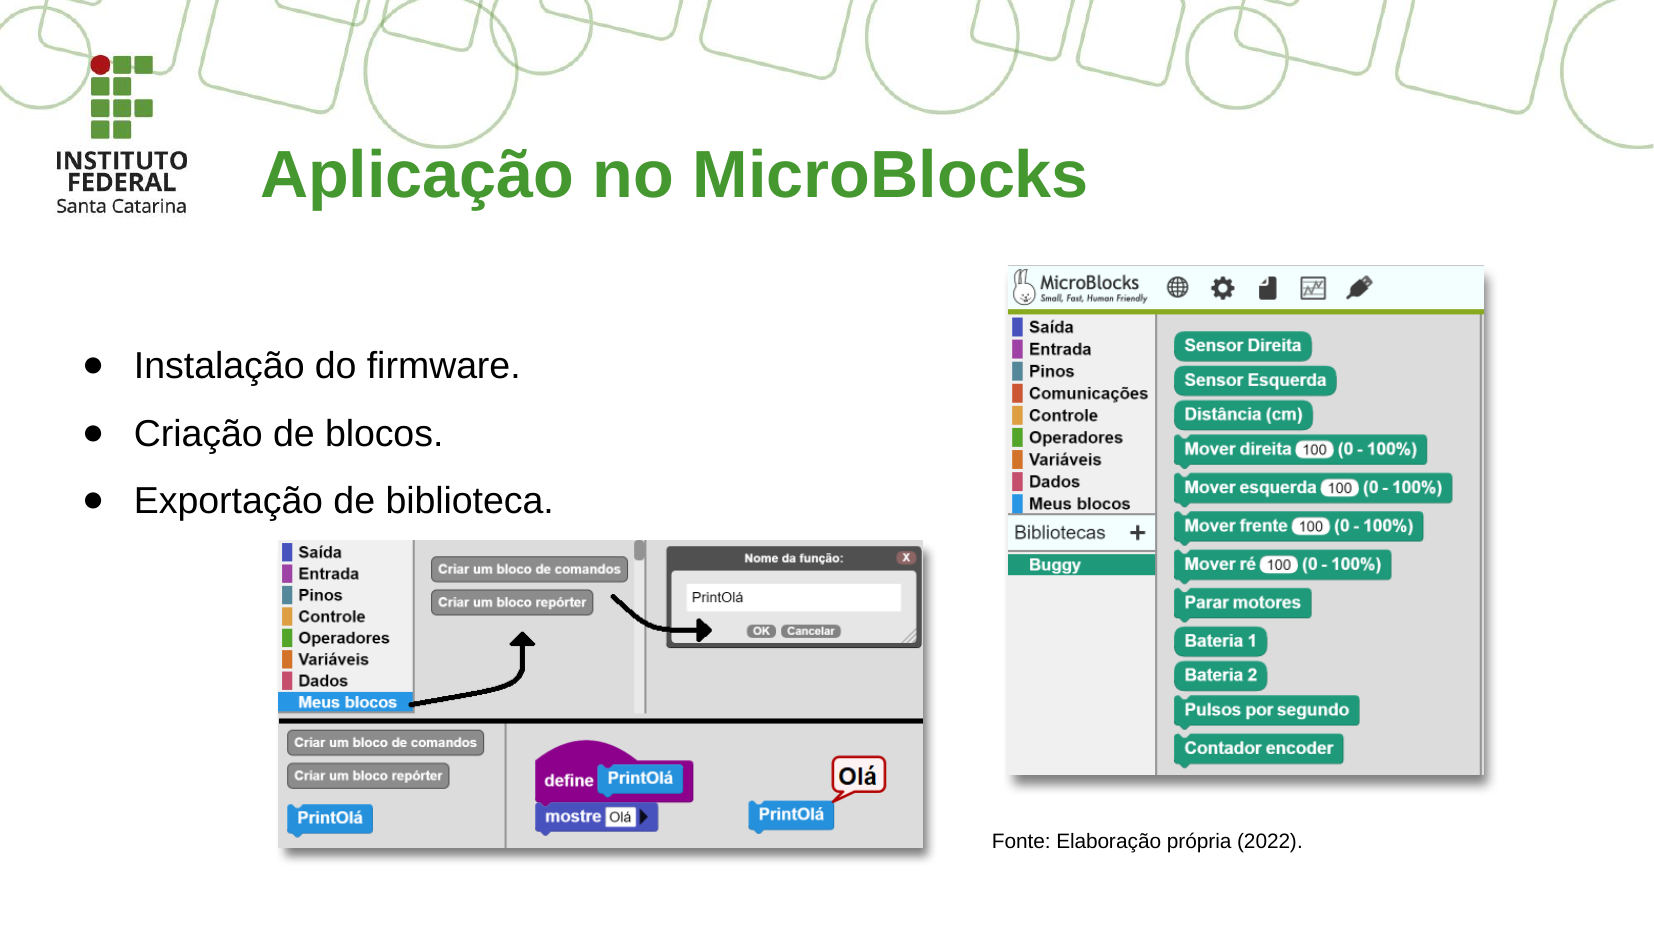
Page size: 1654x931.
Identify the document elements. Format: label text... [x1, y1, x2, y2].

picture [0, 0, 1654, 931]
title Aplicação no MicroBlocks [259, 132, 1571, 208]
text_box Fonte: Elaboração própria (2022). [976, 815, 1469, 866]
list Instalação do firmware. Criação de blocos. Exportação de biblioteca. [59, 318, 1571, 848]
